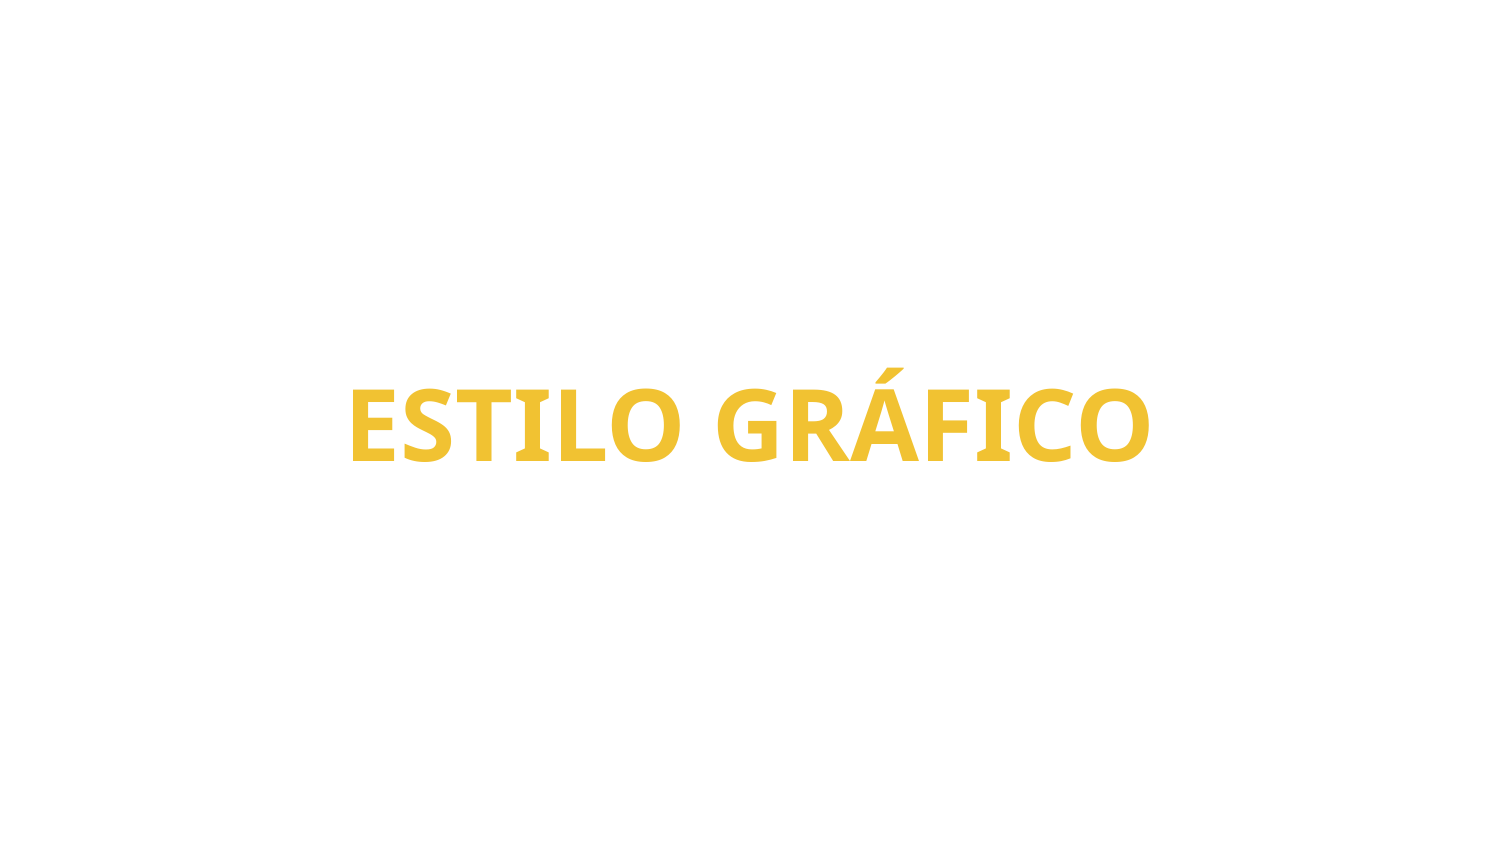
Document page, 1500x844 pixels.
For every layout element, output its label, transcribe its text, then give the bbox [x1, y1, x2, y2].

title ESTILO GRÁFICO [51, 352, 1449, 491]
